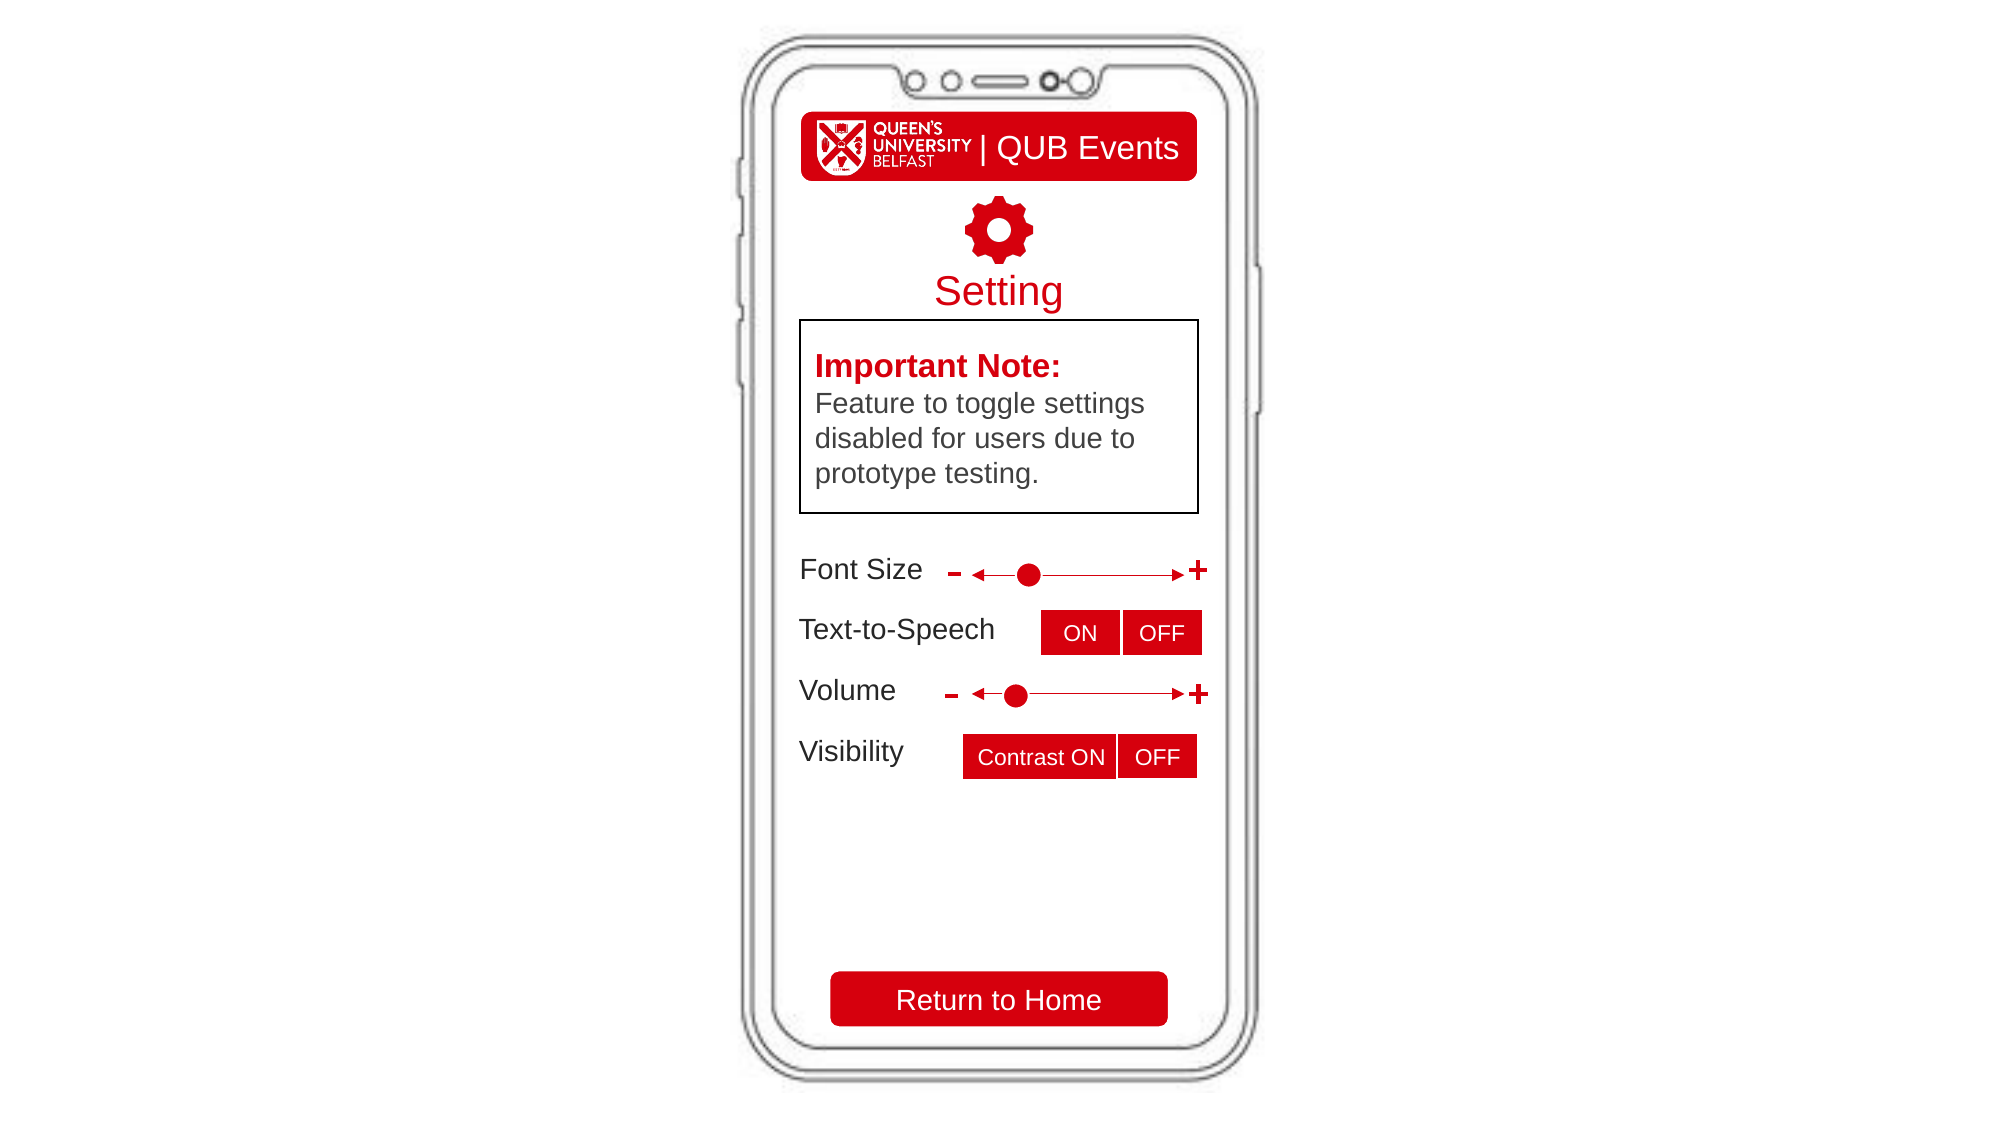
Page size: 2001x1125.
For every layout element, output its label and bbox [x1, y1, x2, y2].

picture [730, 24, 1270, 1093]
